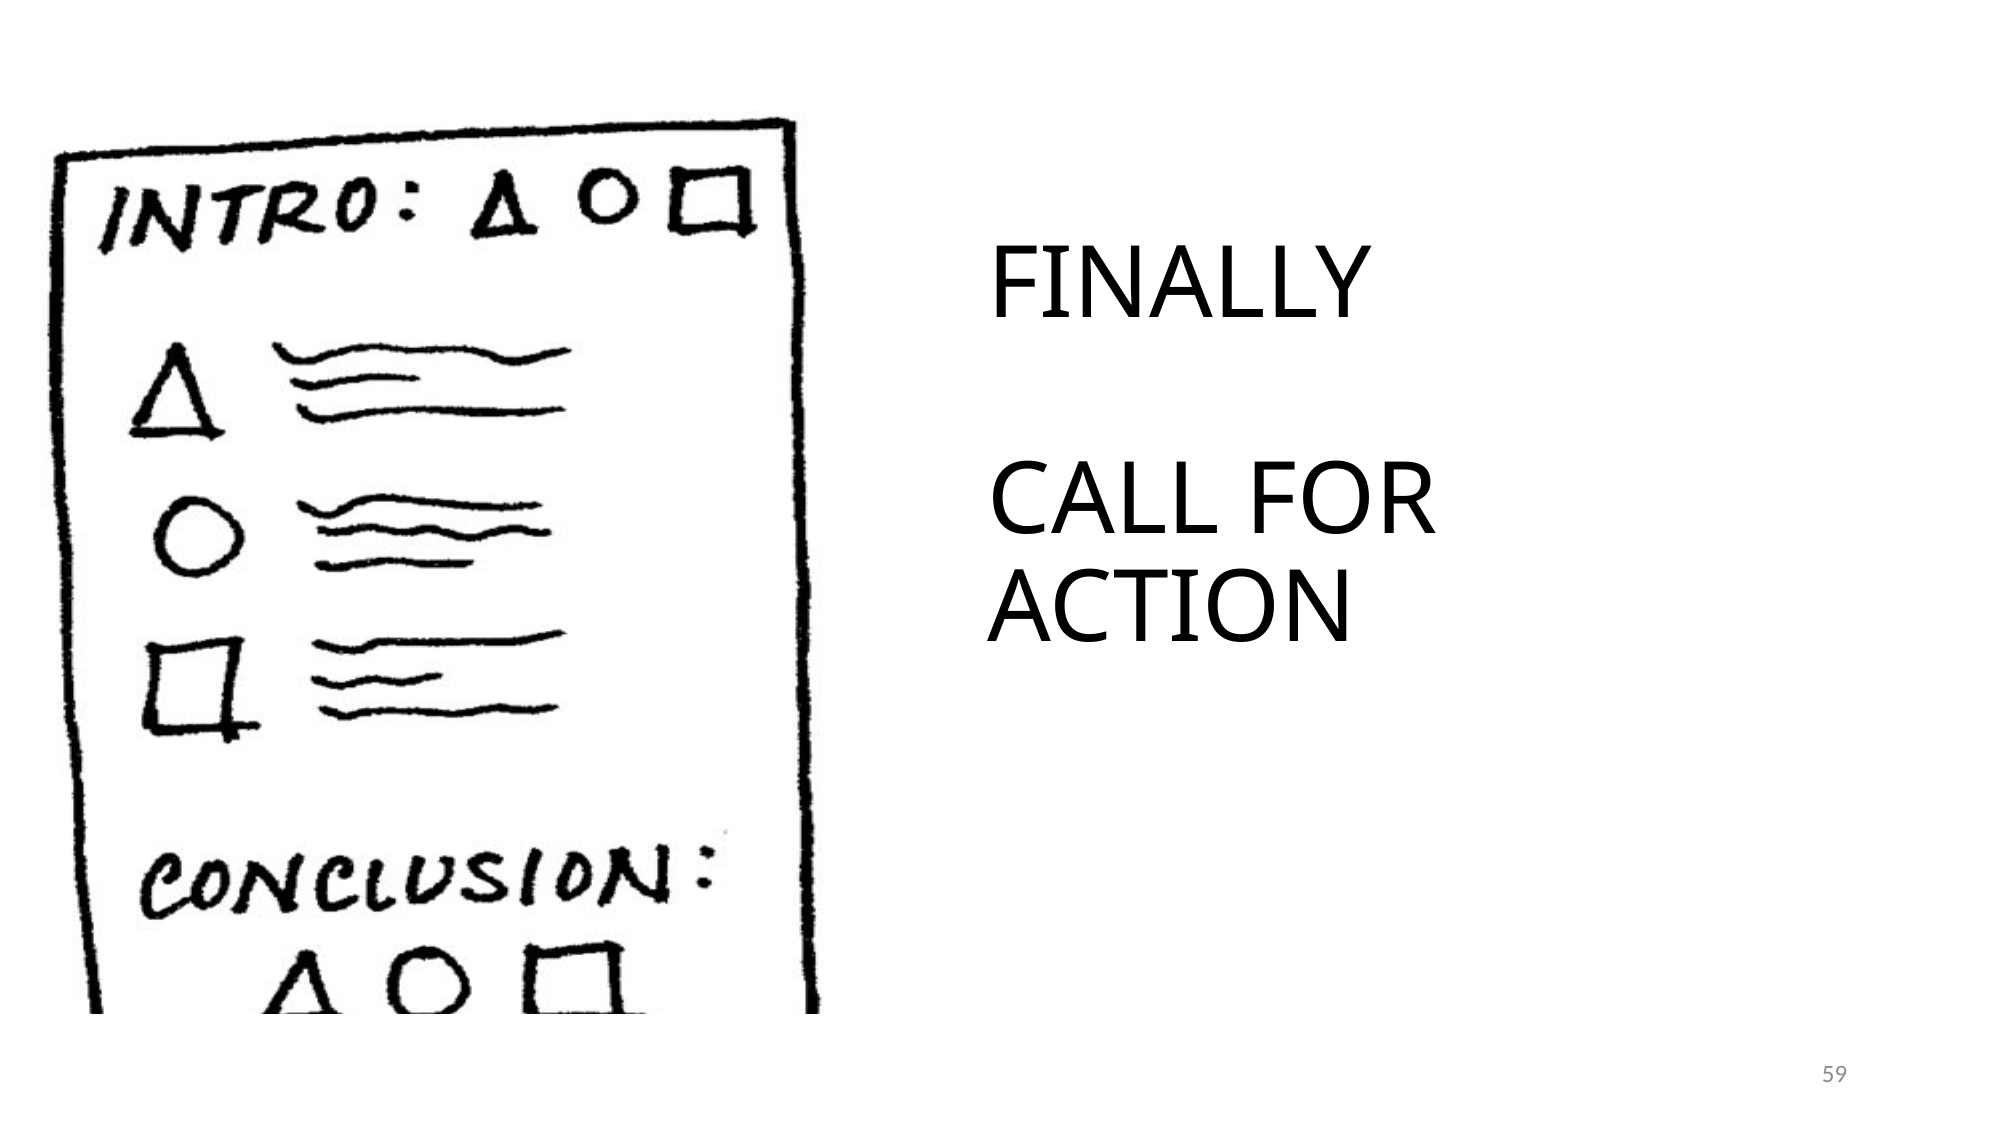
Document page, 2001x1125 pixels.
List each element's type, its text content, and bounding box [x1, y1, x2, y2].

picture [40, 111, 834, 1014]
slide_number 59 [1412, 1042, 1863, 1103]
title FINALLY CALL FOR ACTION [972, 222, 1840, 671]
